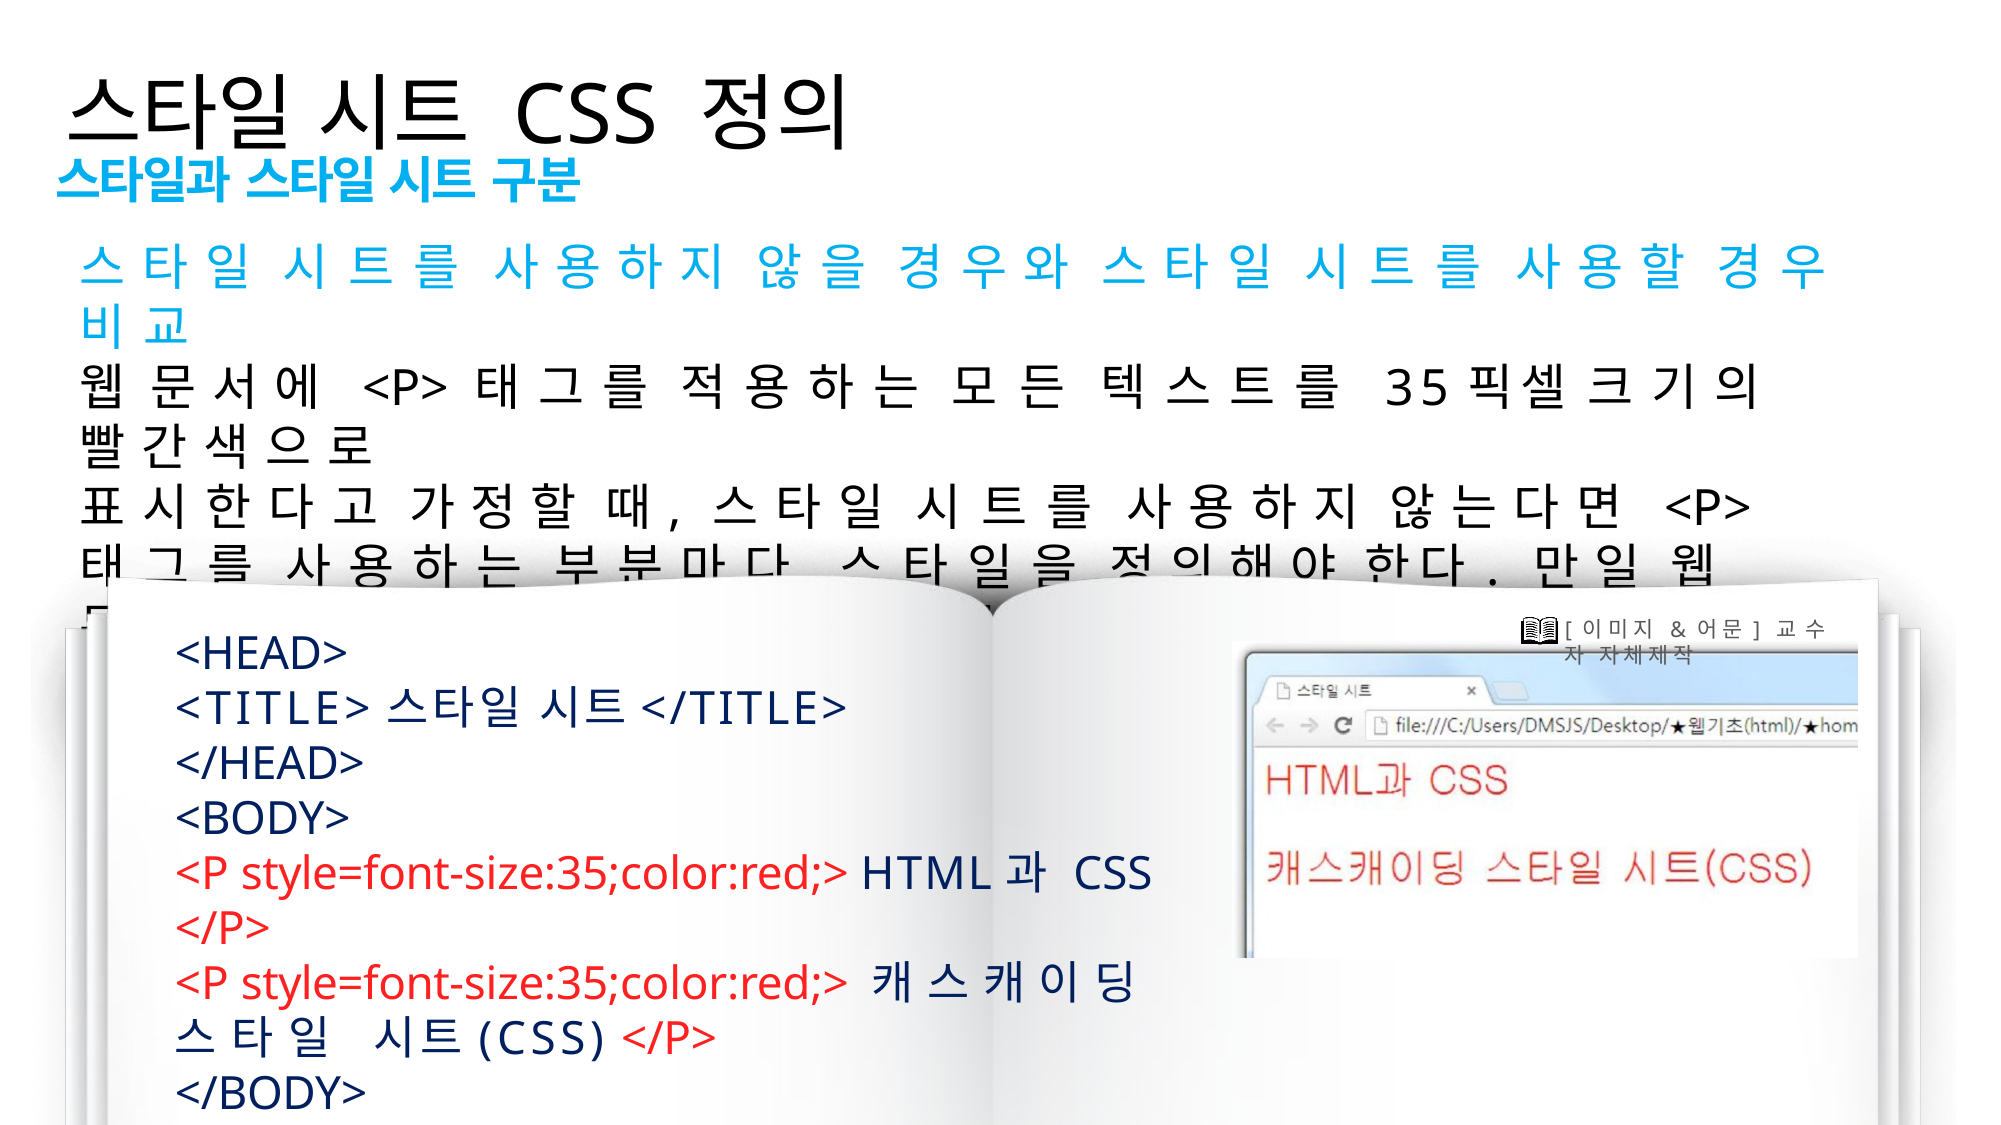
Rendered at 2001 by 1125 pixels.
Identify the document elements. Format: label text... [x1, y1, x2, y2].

text_box 스타일 시트 CSS 정의 [50, 52, 1051, 168]
text_box 스타일 시트를 사용하지 않을 경우와 스타일 시트를 사용할 경우 비교 웹 문서에 <P> 태그를 적용하는 모든 텍스트를 35픽셀 크기의 빨간색으로 표시한다고 가정할 때, 스타일 시트를 사용하지 않는다면 <P> 태그를 사용하는 부분마다 스타일을 정의해야 한다. 만일 웹 문서에서 10개 정도의 <P> 태그를 사용한다면 똑같은 스타일을 10번씩이나 정의해 주어야 하는 불편함이 생긴다. [8, 233, 1903, 716]
picture [30, 455, 1956, 1125]
text_box 스타일과 스타일 시트 구분 [38, 141, 1039, 216]
